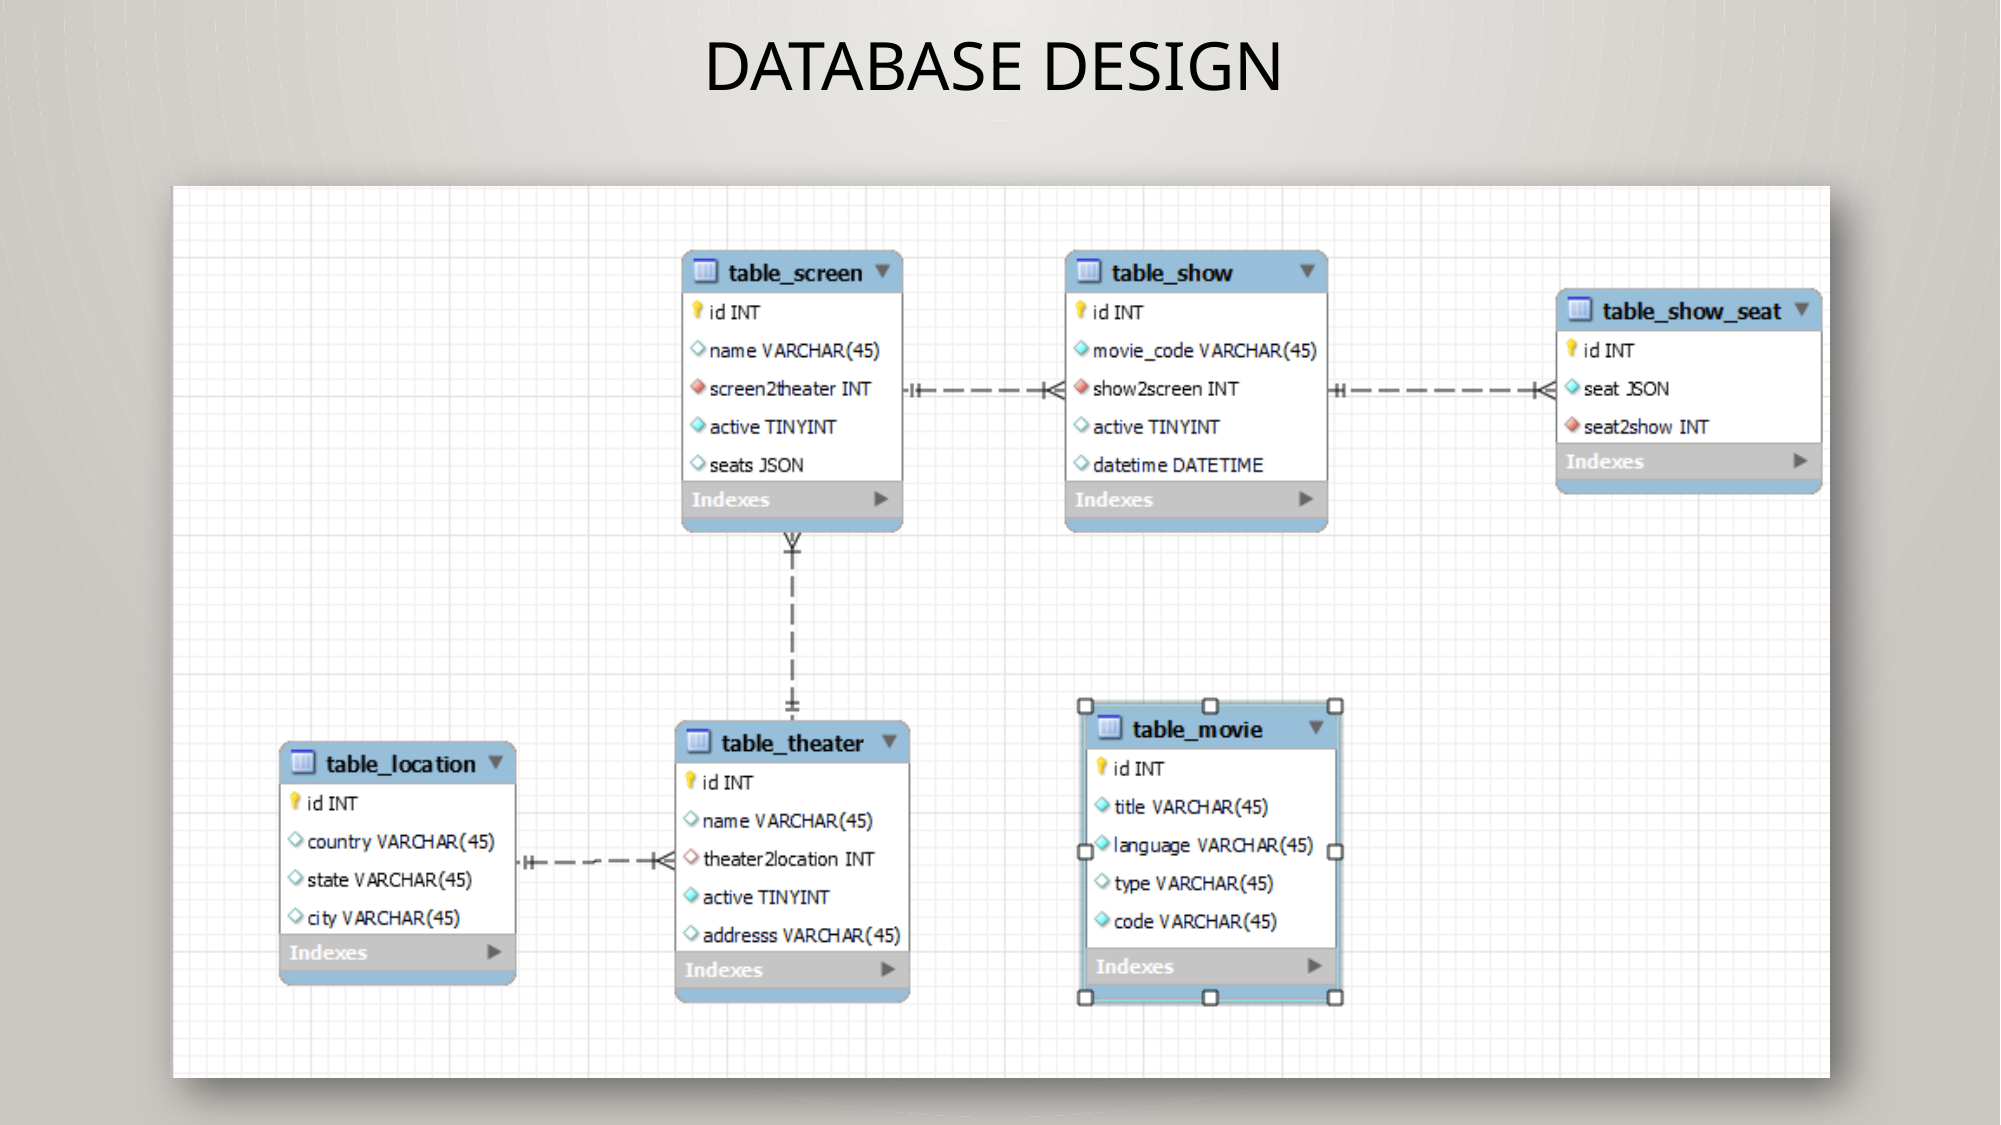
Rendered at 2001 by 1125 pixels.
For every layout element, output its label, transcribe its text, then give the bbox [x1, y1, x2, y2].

picture [169, 185, 1830, 1078]
title DATABASE DESIGN [20, 25, 1969, 143]
